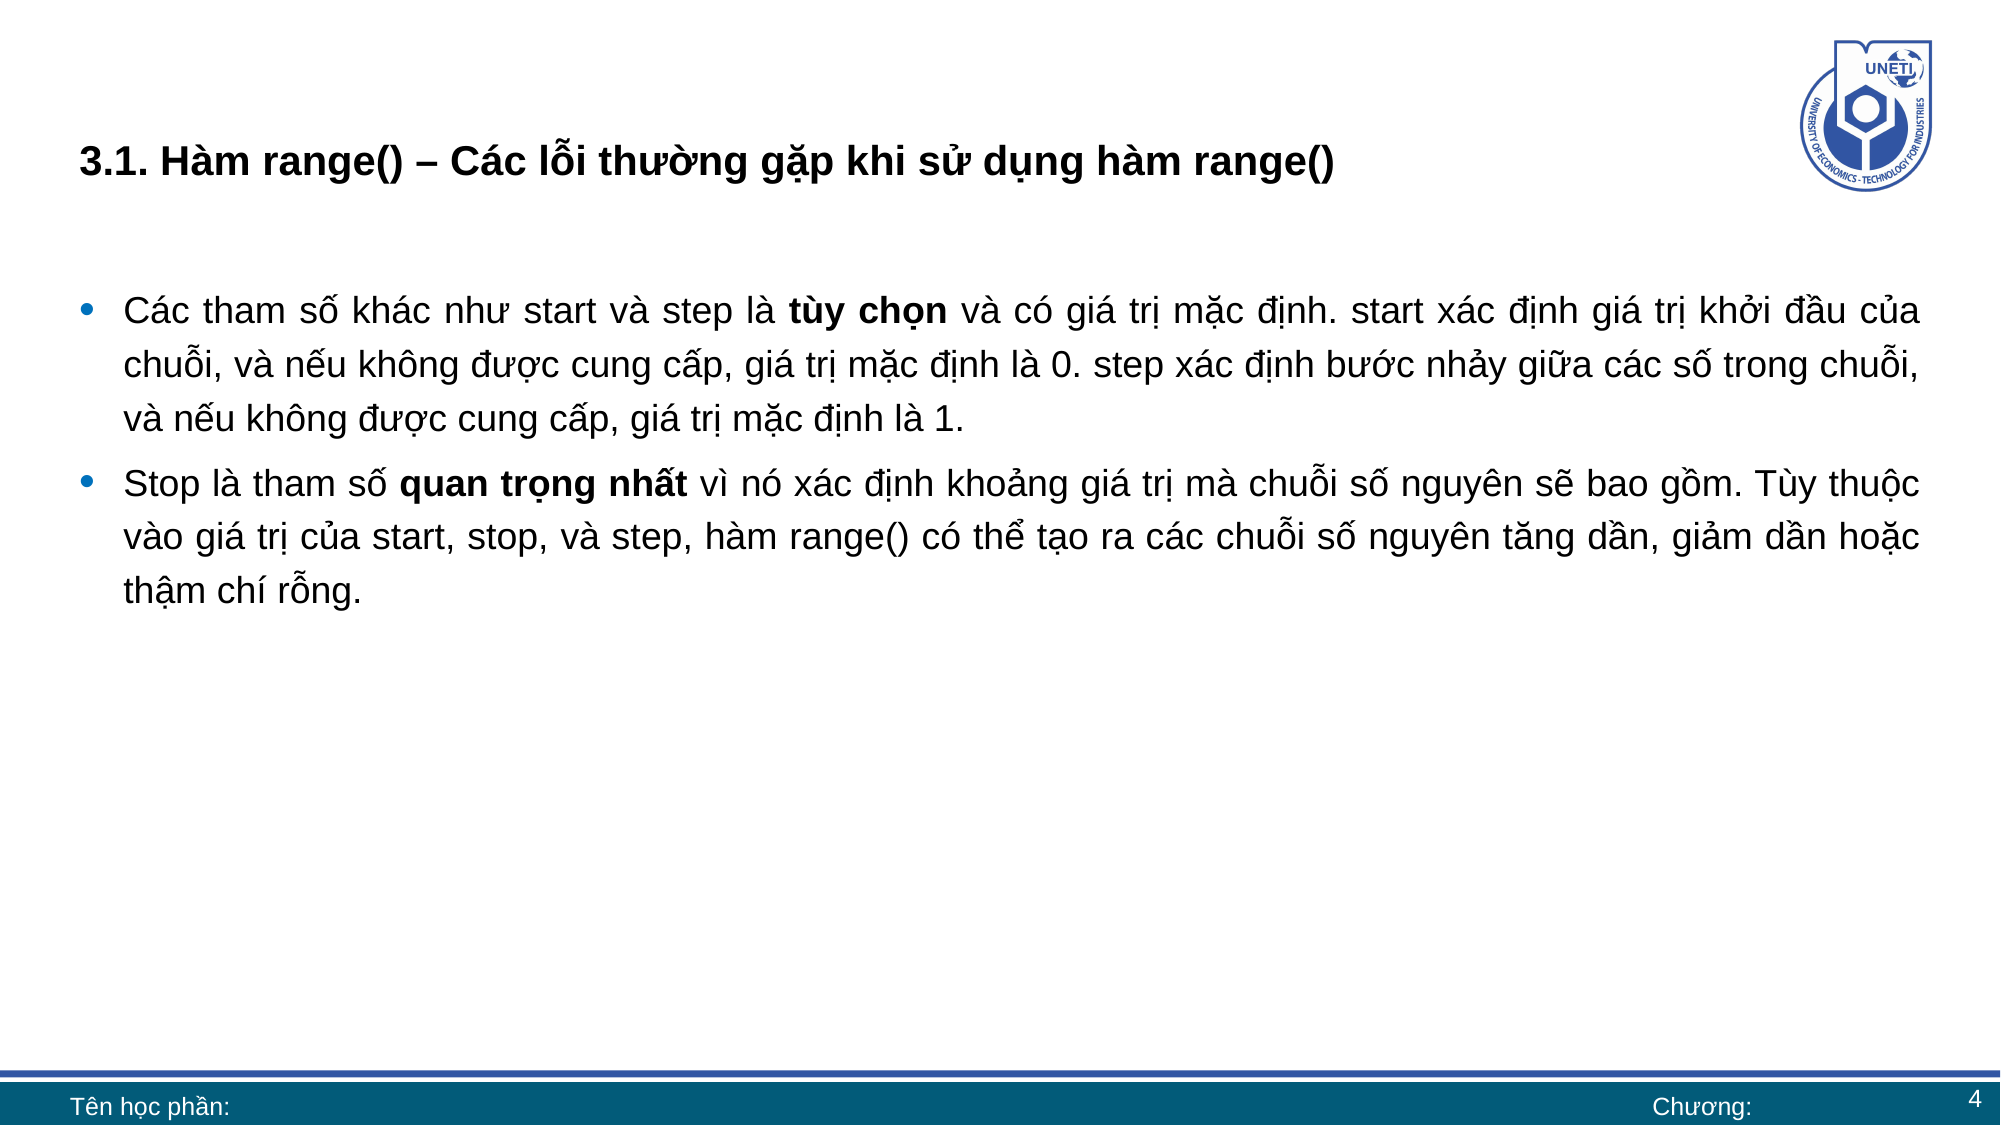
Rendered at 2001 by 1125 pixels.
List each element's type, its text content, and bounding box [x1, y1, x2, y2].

picture [1798, 37, 1936, 116]
text_box Tên học phần: [55, 1082, 1591, 1125]
slide_number 4 [1547, 1071, 1998, 1124]
list Các tham số khác như start và step là tùy chọn và có giá trị mặc định. start xác định giá trị khởi đầu của chuỗi, và nếu không được cung cấp, giá trị mặc định là 0. step xác định bước nhảy giữa các số trong chuỗi, và nếu không được cung cấp, giá trị mặc định là 1. Stop là tham số quan trọng nhất vì nó xác định khoảng giá trị mà chuỗi số nguyên sẽ bao gồm. Tùy thuộc vào giá trị của start, stop, và step, hàm range() có thể tạo ra các chuỗi số nguyên tăng dần, giảm dần hoặc thậm chí rỗng. [64, 269, 1936, 1050]
text_box Chương: [1591, 1082, 1815, 1125]
title 3.1. Hàm range() – Các lỗi thường gặp khi sử dụng hàm range() [64, 116, 1936, 248]
